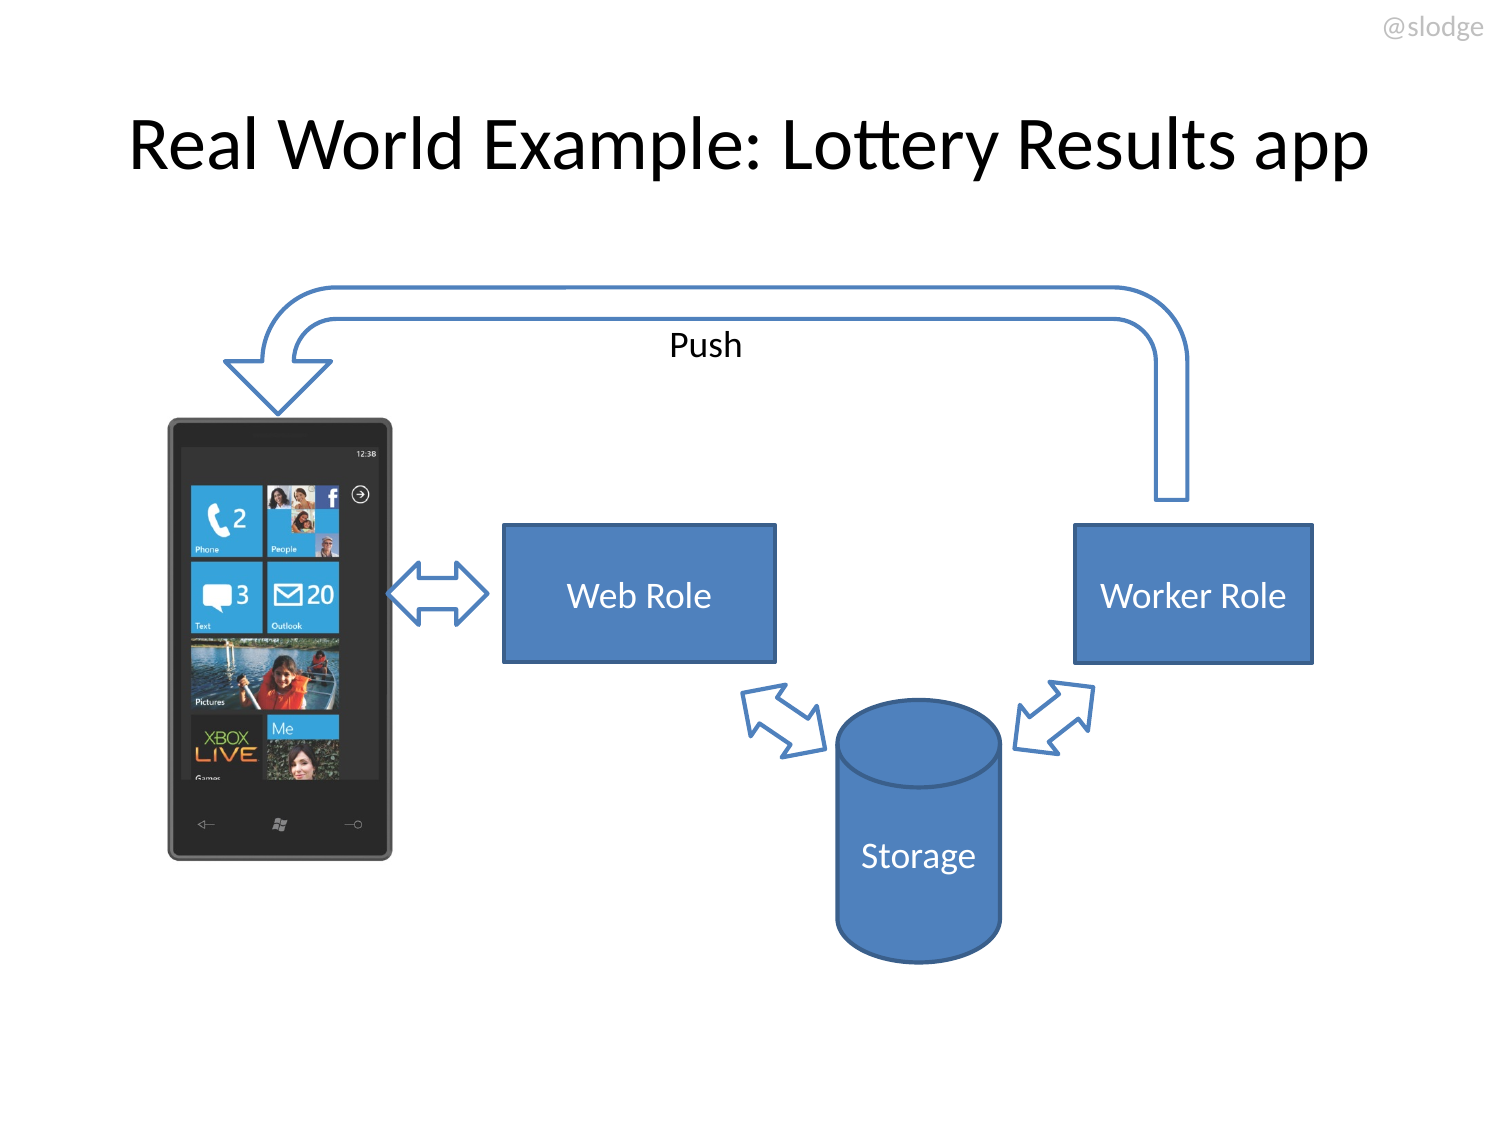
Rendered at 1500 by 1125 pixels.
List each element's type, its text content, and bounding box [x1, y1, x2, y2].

picture [149, 399, 409, 888]
text_box [740, 682, 828, 760]
text_box Push [654, 312, 758, 373]
text_box Web Role [502, 523, 777, 664]
text_box [222, 285, 1190, 502]
text_box Storage [835, 697, 1003, 965]
text_box [1012, 679, 1096, 757]
title Real World Example: Lottery Results app [75, 45, 1425, 233]
text_box Worker Role [1073, 523, 1314, 665]
text_box [412, 560, 490, 627]
